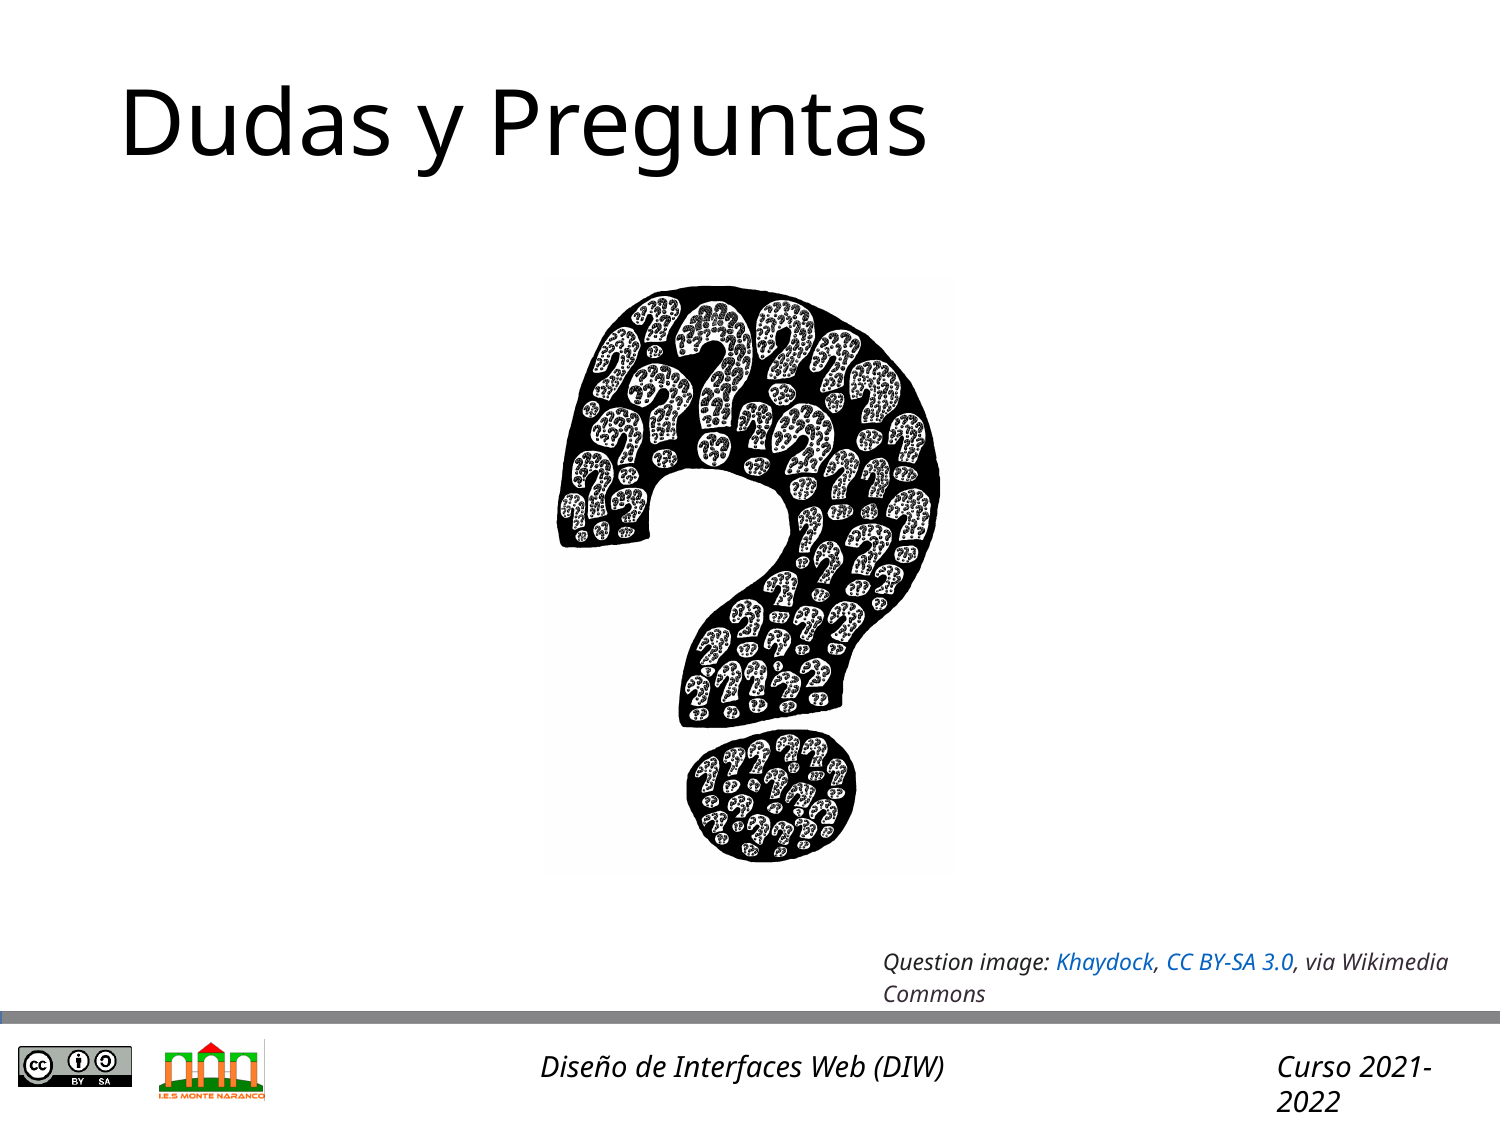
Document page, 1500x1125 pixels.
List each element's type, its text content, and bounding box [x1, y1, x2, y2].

text_box Question image: Khaydock, CC BY-SA 3.0, via Wikimedia Commons [868, 940, 1500, 1014]
picture [0, 904, 1500, 1102]
picture [545, 277, 955, 876]
title Dudas y Preguntas [103, 16, 1397, 235]
picture [1297, 1093, 1305, 1102]
